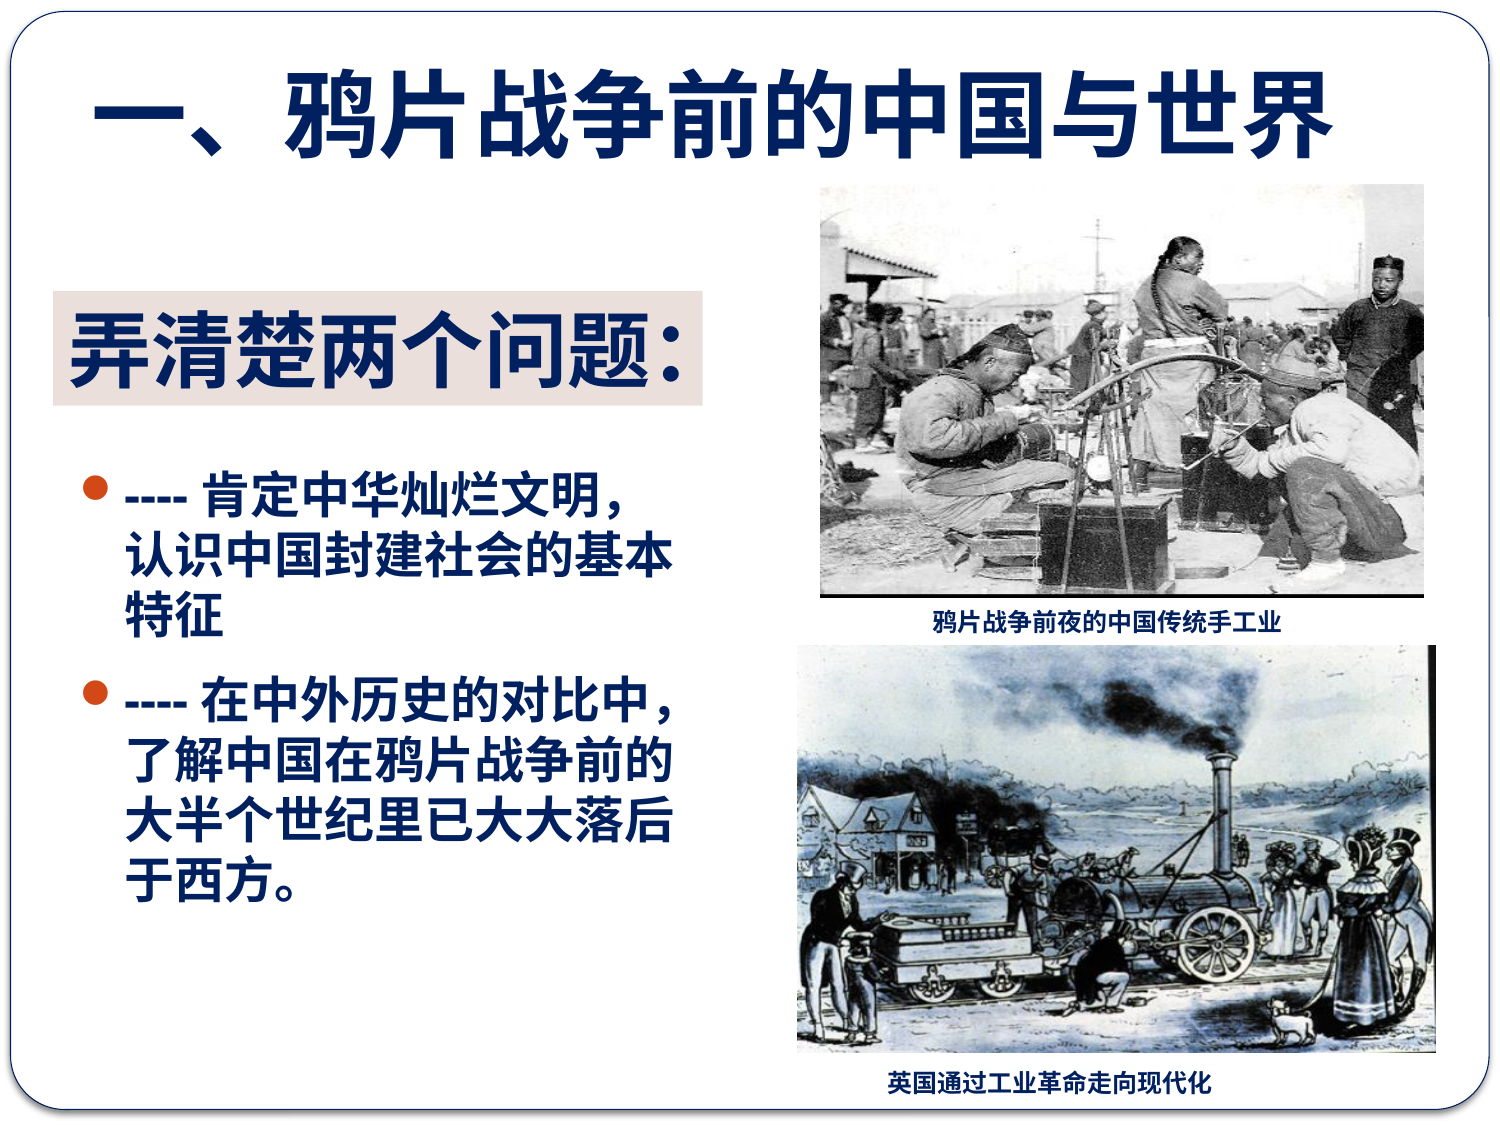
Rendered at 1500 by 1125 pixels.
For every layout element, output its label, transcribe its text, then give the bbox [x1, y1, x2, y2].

list ----肯定中华灿烂文明，认识中国封建社会的基本特征 ----在中外历史的对比中，了解中国在鸦片战争前的大半个世纪里已大大落后于西方。 [64, 456, 703, 965]
text_box 弄清楚两个问题： [53, 290, 703, 406]
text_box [820, 184, 1424, 643]
title 一、鸦片战争前的中国与世界 [76, 19, 1412, 185]
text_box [796, 644, 1436, 1102]
text_box [53, 621, 644, 1000]
